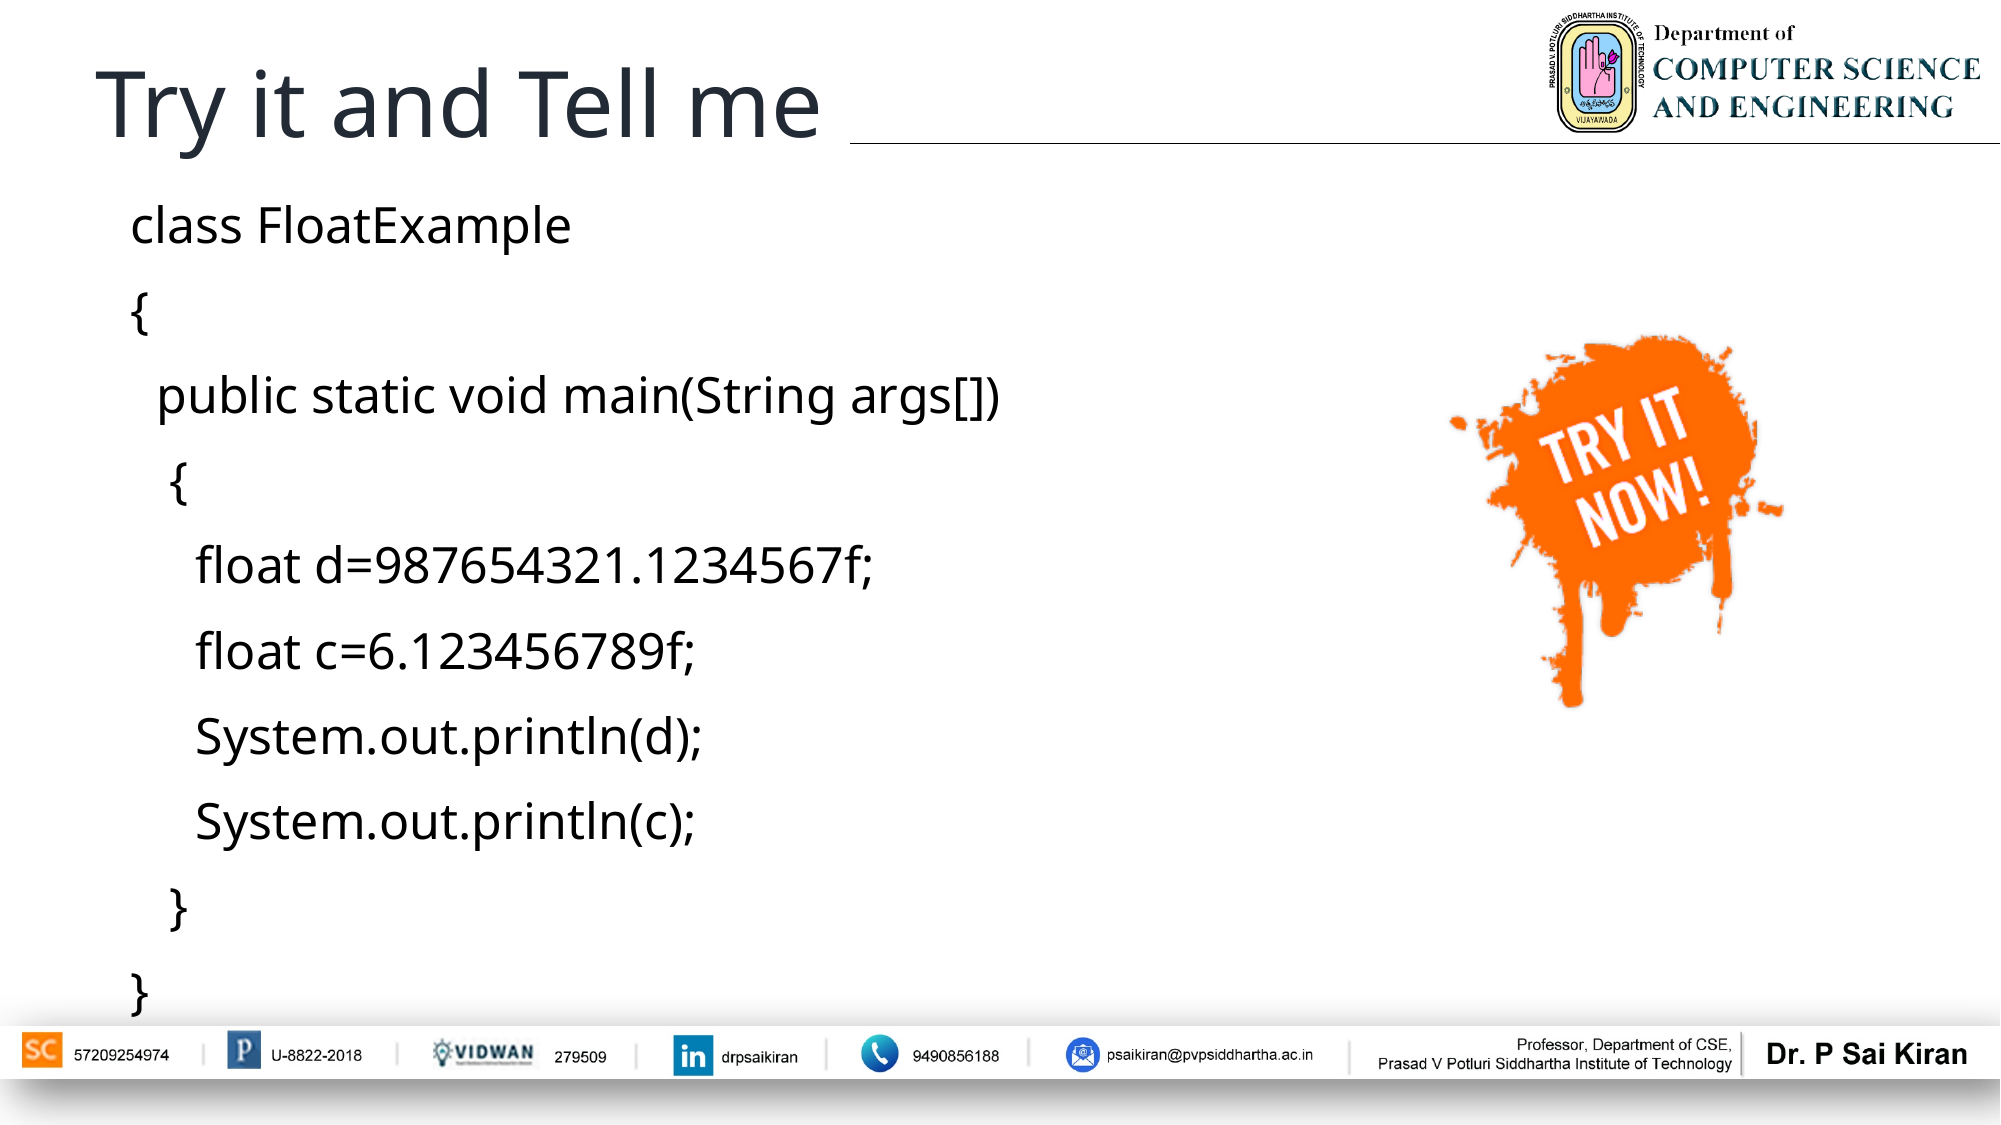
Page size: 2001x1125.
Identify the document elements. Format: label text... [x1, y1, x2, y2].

picture [0, 1026, 2000, 1079]
text_box class FloatExample { public static void main(String args[]) { float d=987654321.1234567f; float c=6.123456789f; System.out.println(d); System.out.println(c); } } [115, 186, 1777, 1007]
text_box Try it and Tell me [80, 38, 839, 164]
picture [1419, 316, 1826, 720]
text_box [1548, 11, 1981, 133]
